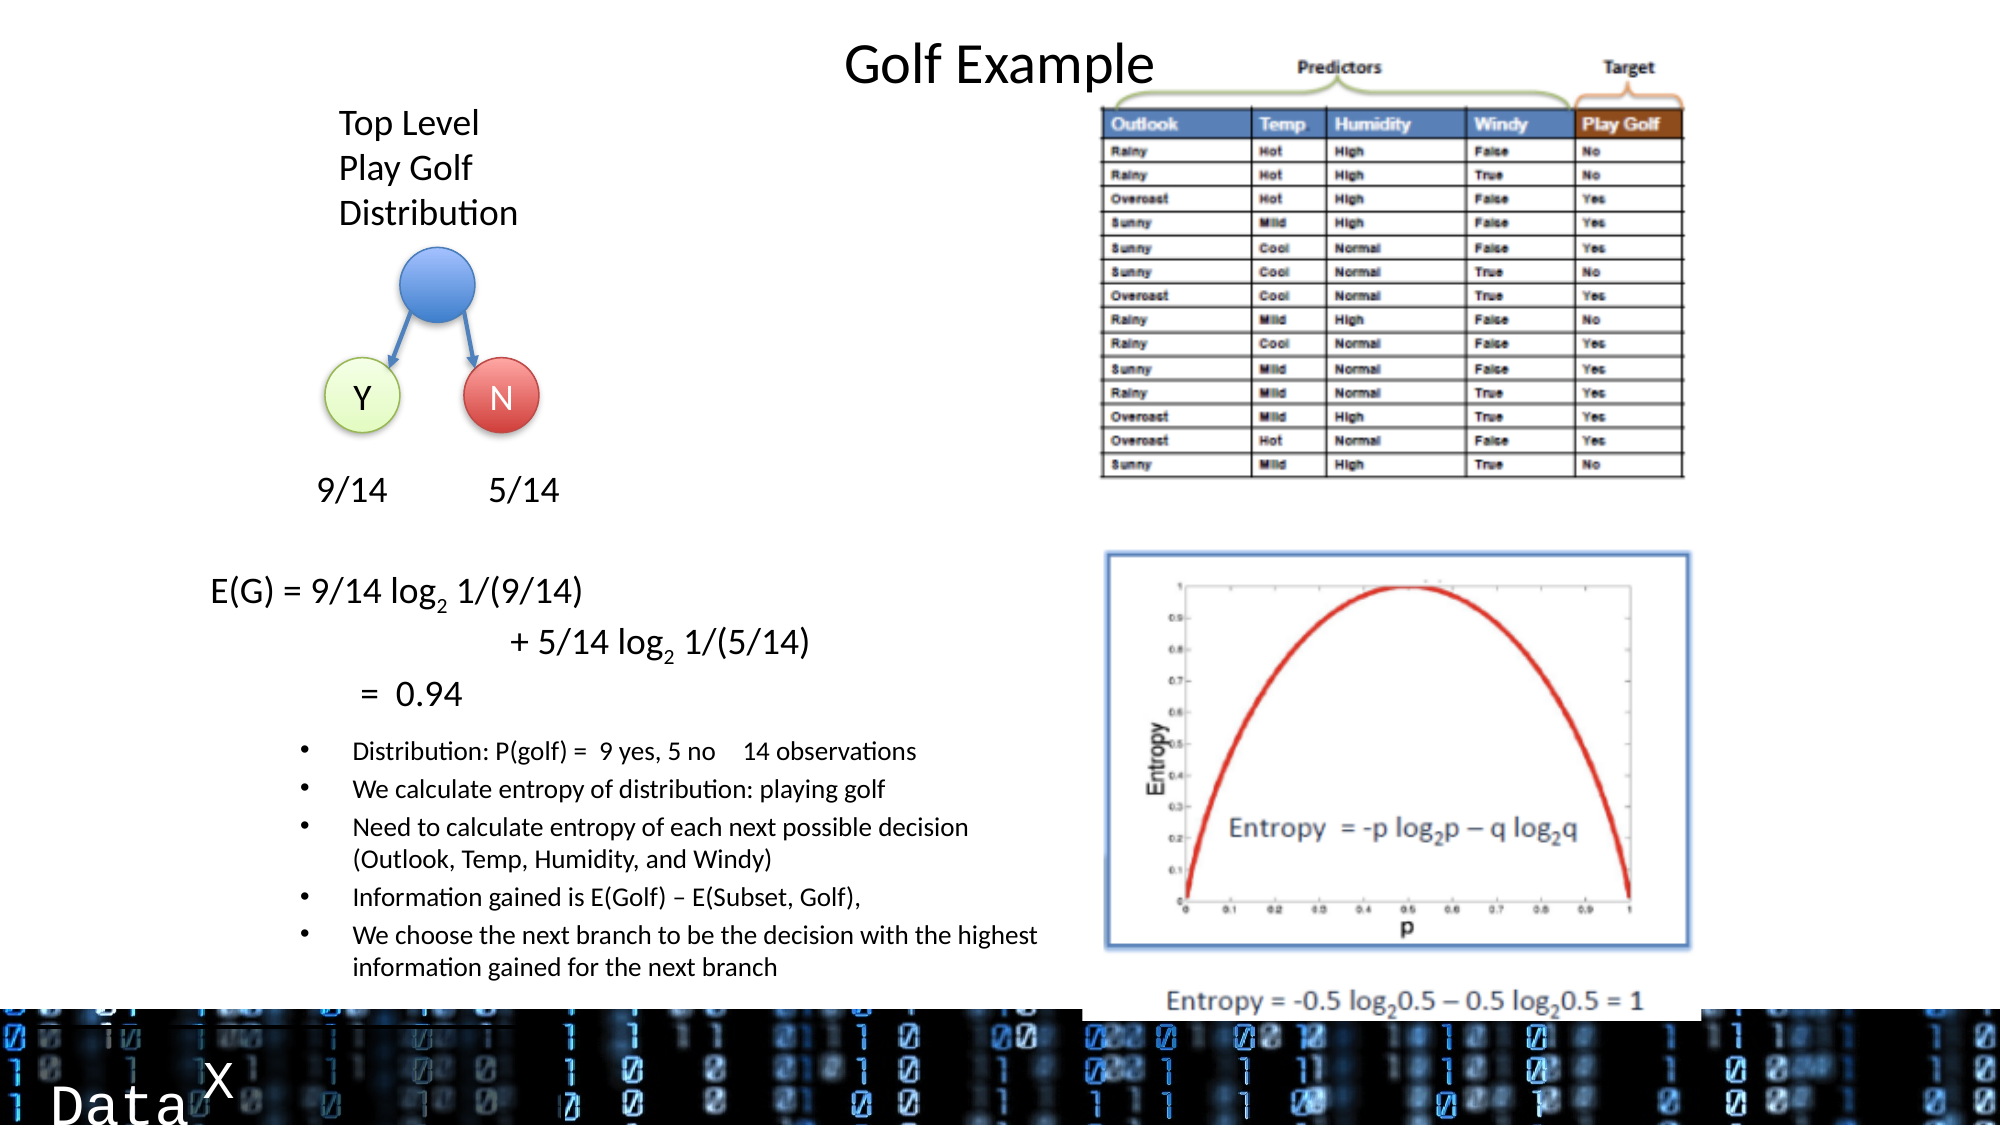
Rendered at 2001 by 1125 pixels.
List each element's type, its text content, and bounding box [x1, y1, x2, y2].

text_box E(G) = 9/14 log2 1/(9/14) + 5/14 log2 1/(5/14) = 0.94 [195, 559, 826, 722]
picture [1035, 34, 1702, 503]
text_box 5/14 [473, 457, 597, 518]
picture [93, 1110, 107, 1122]
picture [102, 1120, 110, 1125]
picture [163, 1110, 177, 1122]
picture [37, 1029, 561, 1125]
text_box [463, 311, 476, 369]
text_box Y [324, 356, 401, 434]
picture [172, 1120, 180, 1125]
text_box Top Level Play Golf Distribution [324, 116, 534, 240]
text_box N [463, 356, 540, 434]
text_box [388, 311, 412, 369]
text_box [399, 246, 476, 324]
list Distribution: P(golf) = 9 yes, 5 no 14 observations We calculate entropy of distribution: playing golf Need to calculate entropy of each next possible decision (Outlook, Temp, Humidity, and Windy) Information gained is E(Golf) – E(Subset, Golf), We choose the next branch to be the decision with the highest information gained for the next branch [285, 725, 1077, 997]
text_box 9/14 [301, 457, 403, 518]
picture [59, 1091, 76, 1121]
picture [0, 530, 2000, 1125]
title Golf Example [324, 5, 1675, 116]
